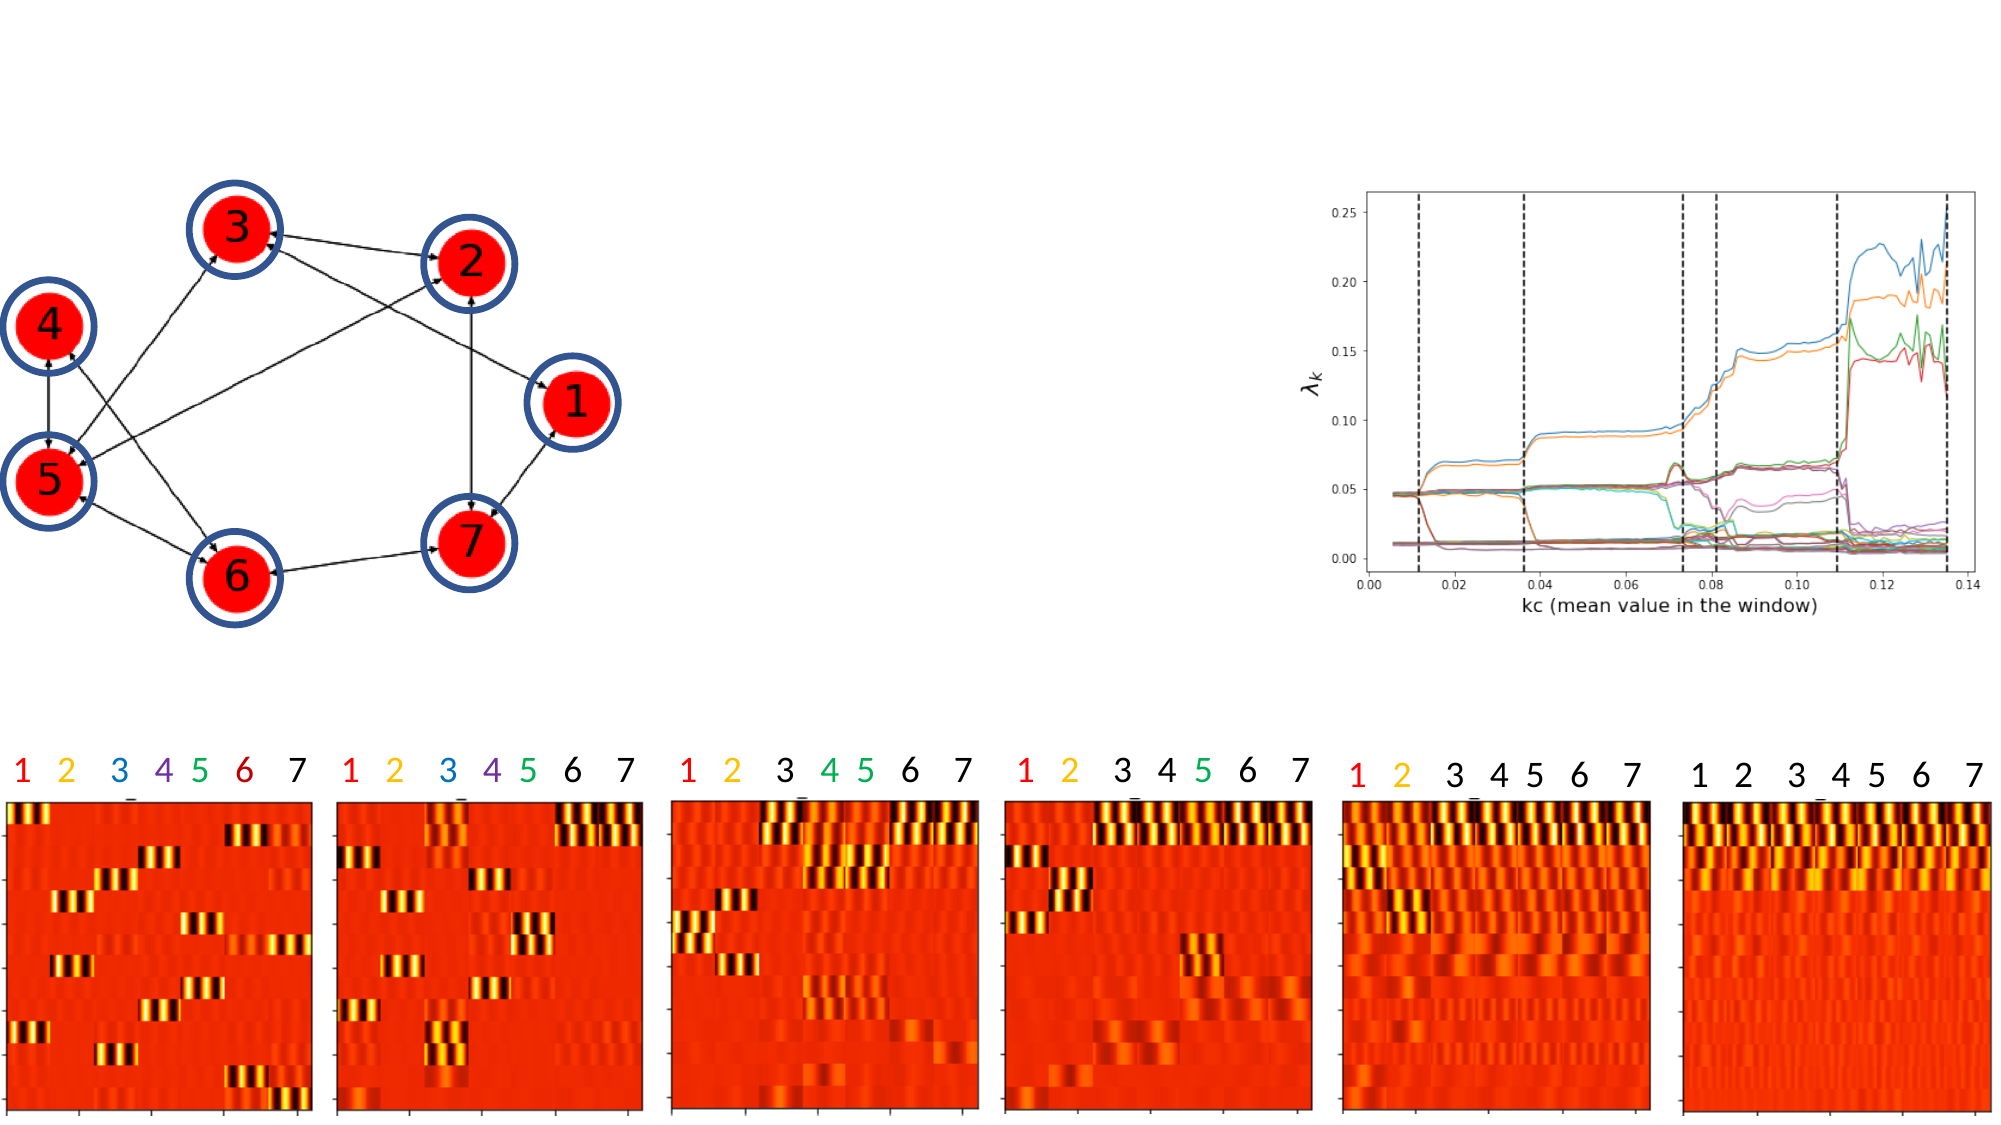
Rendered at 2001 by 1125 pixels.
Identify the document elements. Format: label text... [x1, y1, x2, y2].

text_box 1 2 3 4 5 6 7 [1675, 742, 2000, 799]
text_box [209, 618, 261, 626]
picture [1291, 182, 1989, 623]
text_box [1, 299, 10, 354]
text_box [206, 181, 264, 192]
picture [1675, 799, 2000, 1116]
picture [10, 192, 615, 618]
text_box [615, 382, 620, 423]
text_box [1, 454, 10, 509]
picture [1333, 798, 1659, 1114]
picture [1000, 798, 1317, 1114]
picture [664, 796, 984, 1116]
text_box 1 2 3 4 5 6 7 [669, 737, 1006, 798]
text_box 1 2 3 4 5 6 7 [1006, 737, 1343, 798]
picture [332, 796, 648, 1116]
text_box 1 2 3 4 5 6 7 [0, 737, 340, 798]
text_box 1 2 3 4 5 6 7 [1343, 742, 1675, 803]
text_box 1 2 3 4 5 6 7 [340, 737, 669, 798]
picture [0, 796, 316, 1116]
